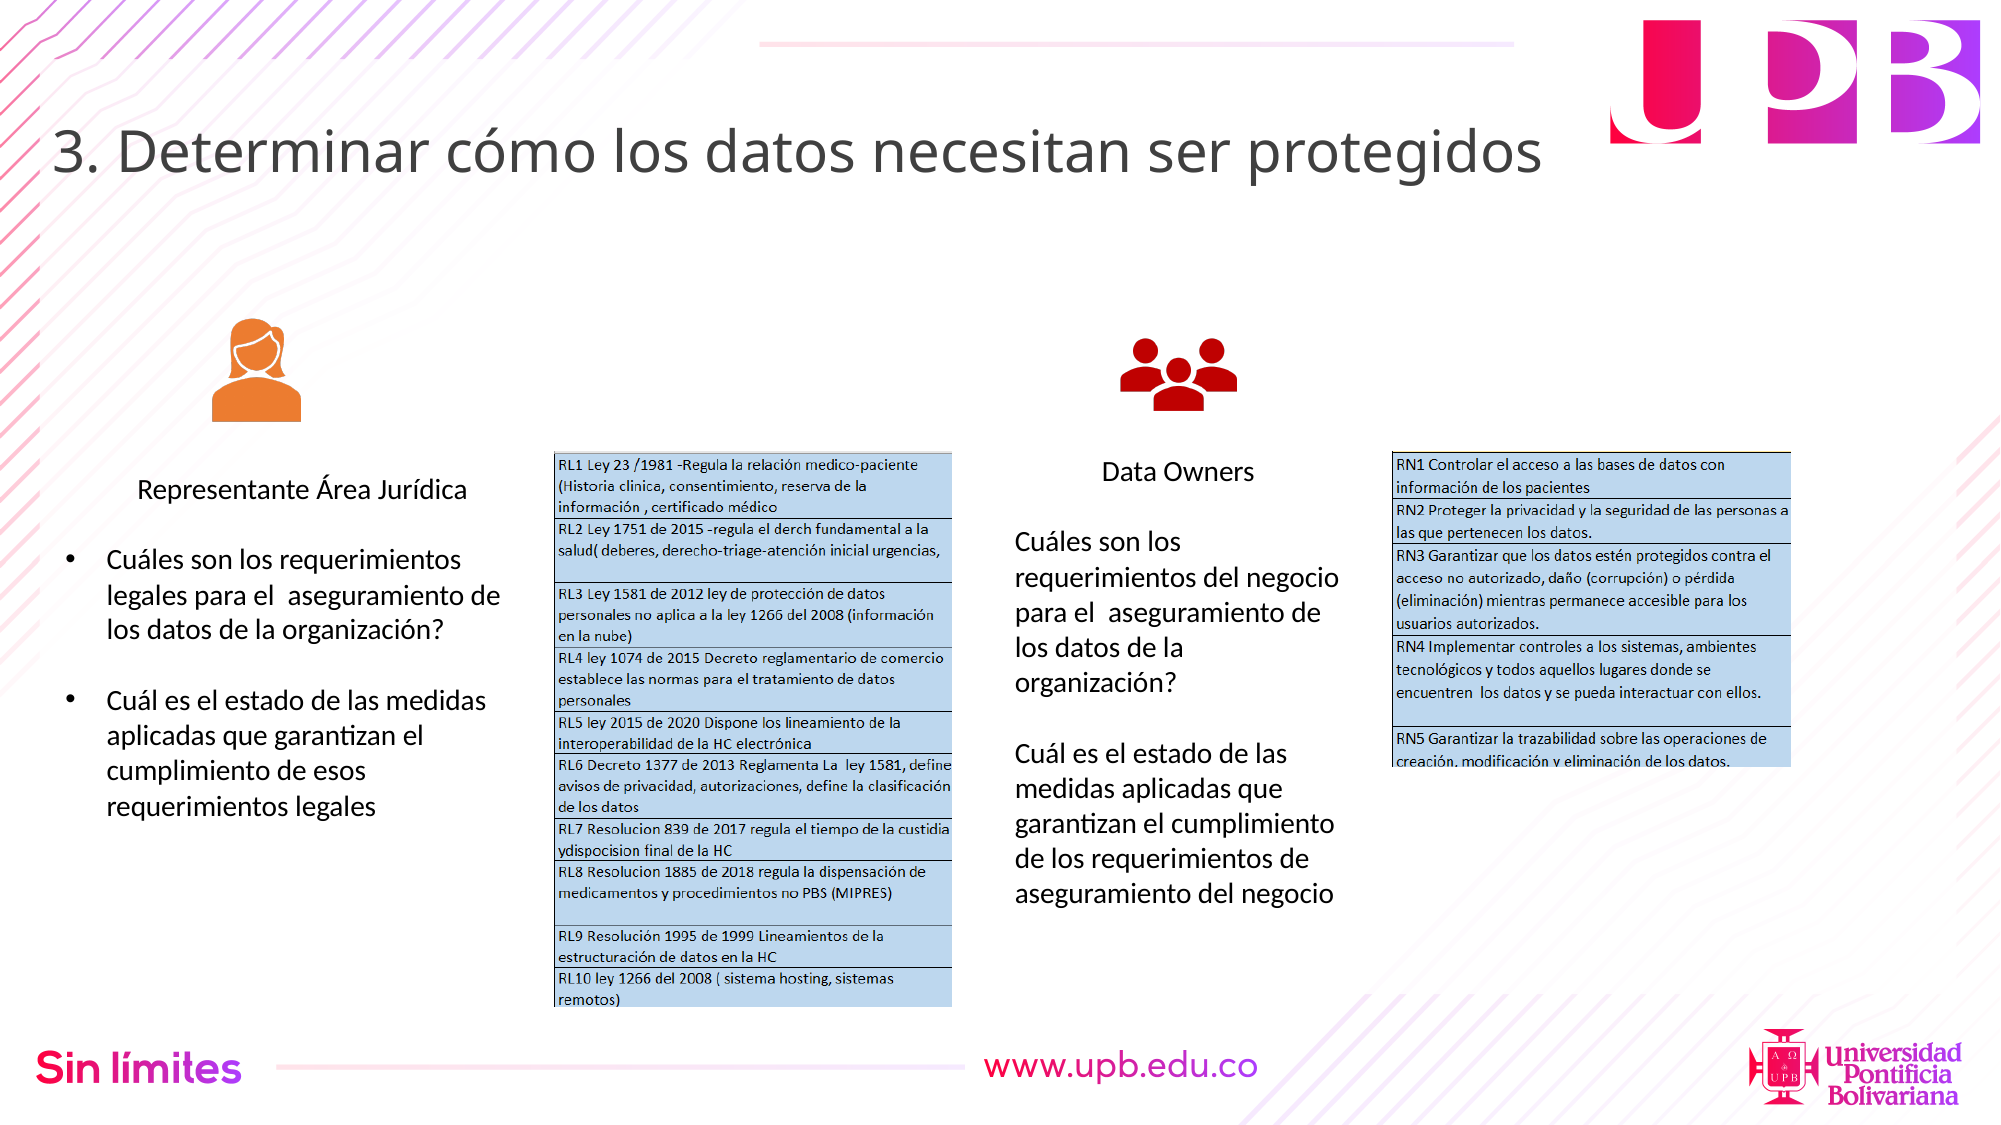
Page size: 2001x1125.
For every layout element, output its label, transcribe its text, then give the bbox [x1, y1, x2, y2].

text_box Representante Área Jurídica Cuáles son los requerimientos legales para el aseguramiento de los datos de la organización? Cuál es el estado de las medidas aplicadas que garantizan el cumplimiento de esos requerimientos legales [50, 462, 554, 830]
picture [0, 0, 2001, 1125]
text_box Data Owners Cuáles son los requerimientos del negocio para el aseguramiento de los datos de la organización? Cuál es el estado de las medidas aplicadas que garantizan el cumplimiento de los requerimientos de aseguramiento del negocio [999, 444, 1357, 953]
text_box 3. Determinar cómo los datos necesitan ser protegidos [39, 77, 1592, 224]
